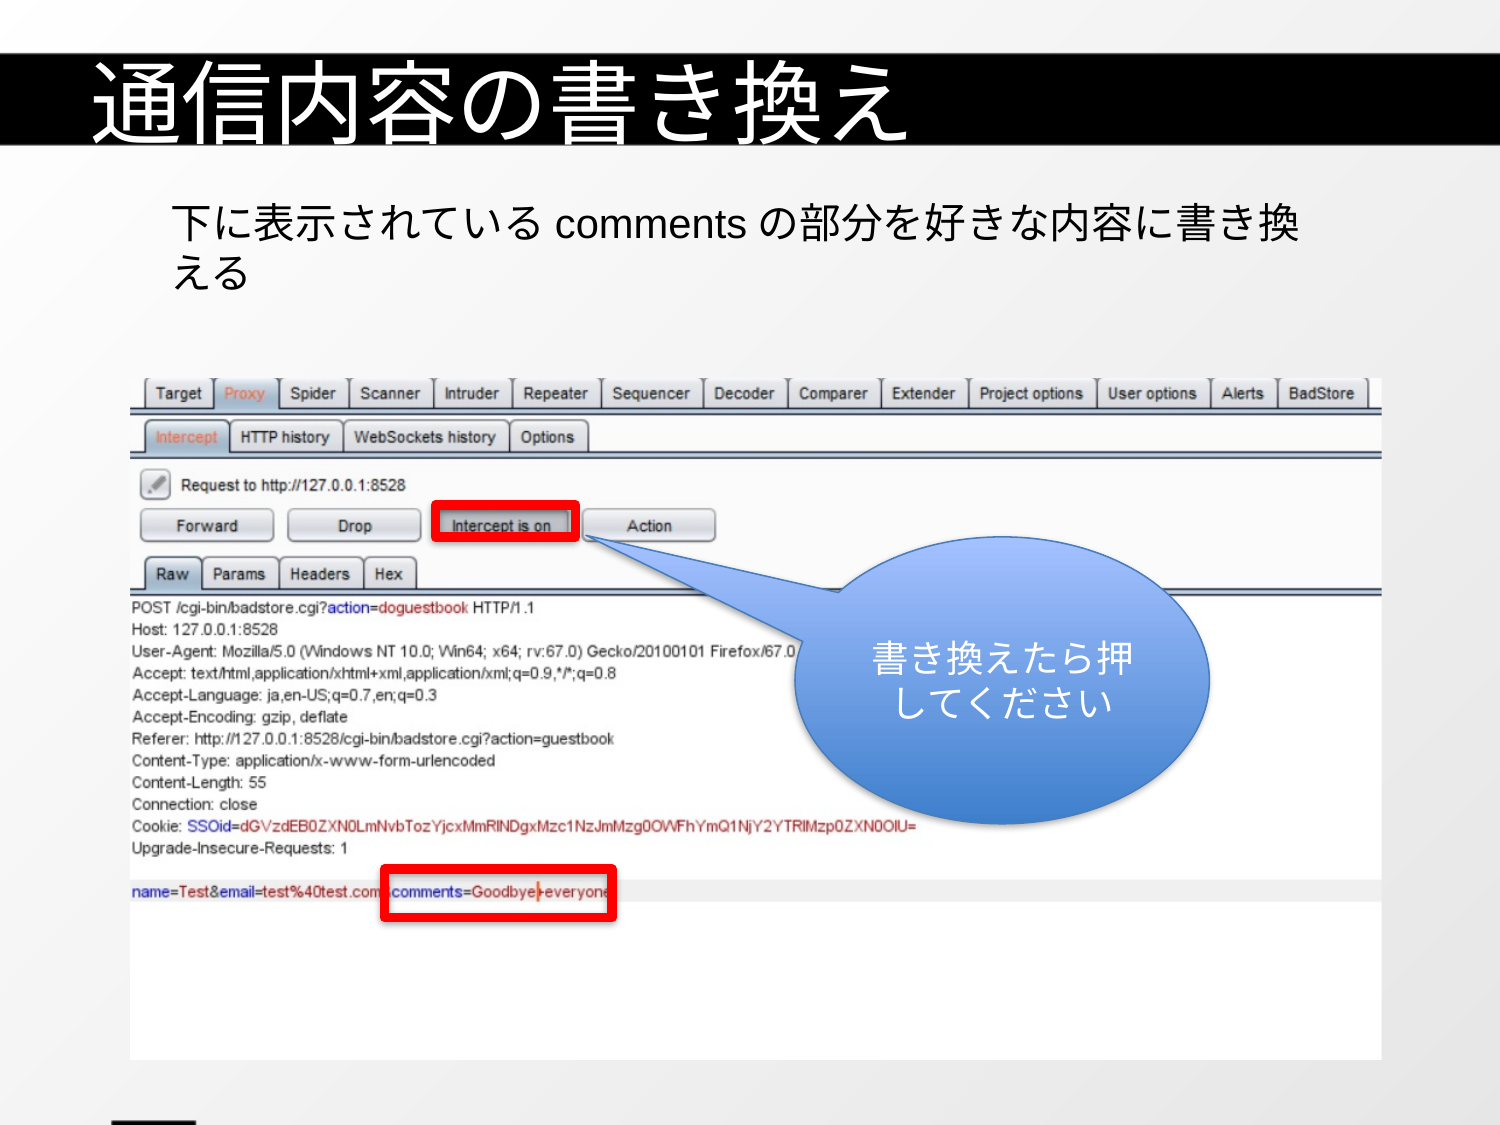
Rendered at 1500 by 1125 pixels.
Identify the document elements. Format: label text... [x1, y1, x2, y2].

picture [0, 0, 1500, 1125]
text_box 下に表示されているcommentsの部分を好きな内容に書き換える [155, 189, 1335, 305]
title 通信内容の書き換え [75, 45, 1425, 156]
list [129, 378, 1382, 1060]
